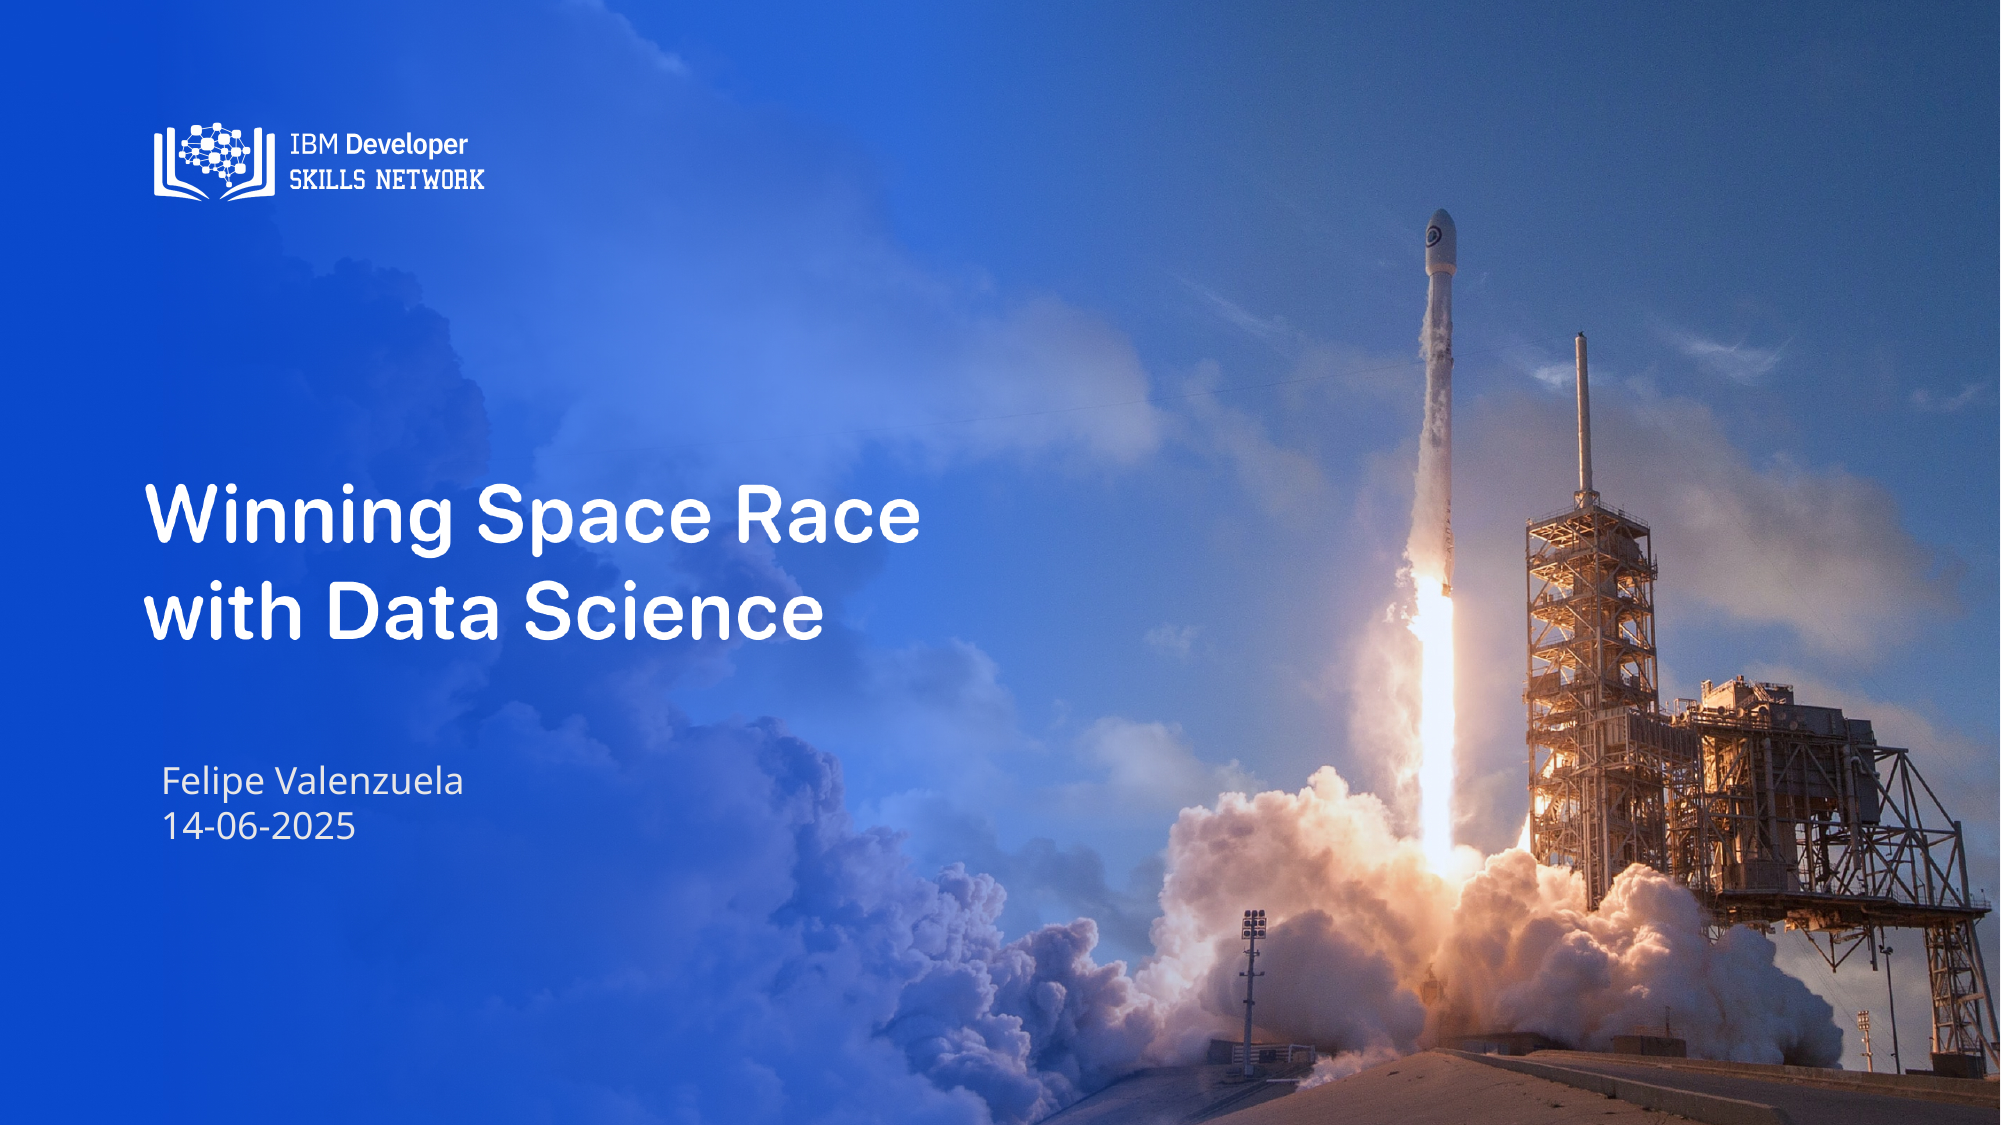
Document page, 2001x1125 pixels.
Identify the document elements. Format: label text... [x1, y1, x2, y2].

picture [0, 0, 2001, 1125]
text_box Felipe Valenzuela 14-06-2025 [145, 749, 559, 855]
